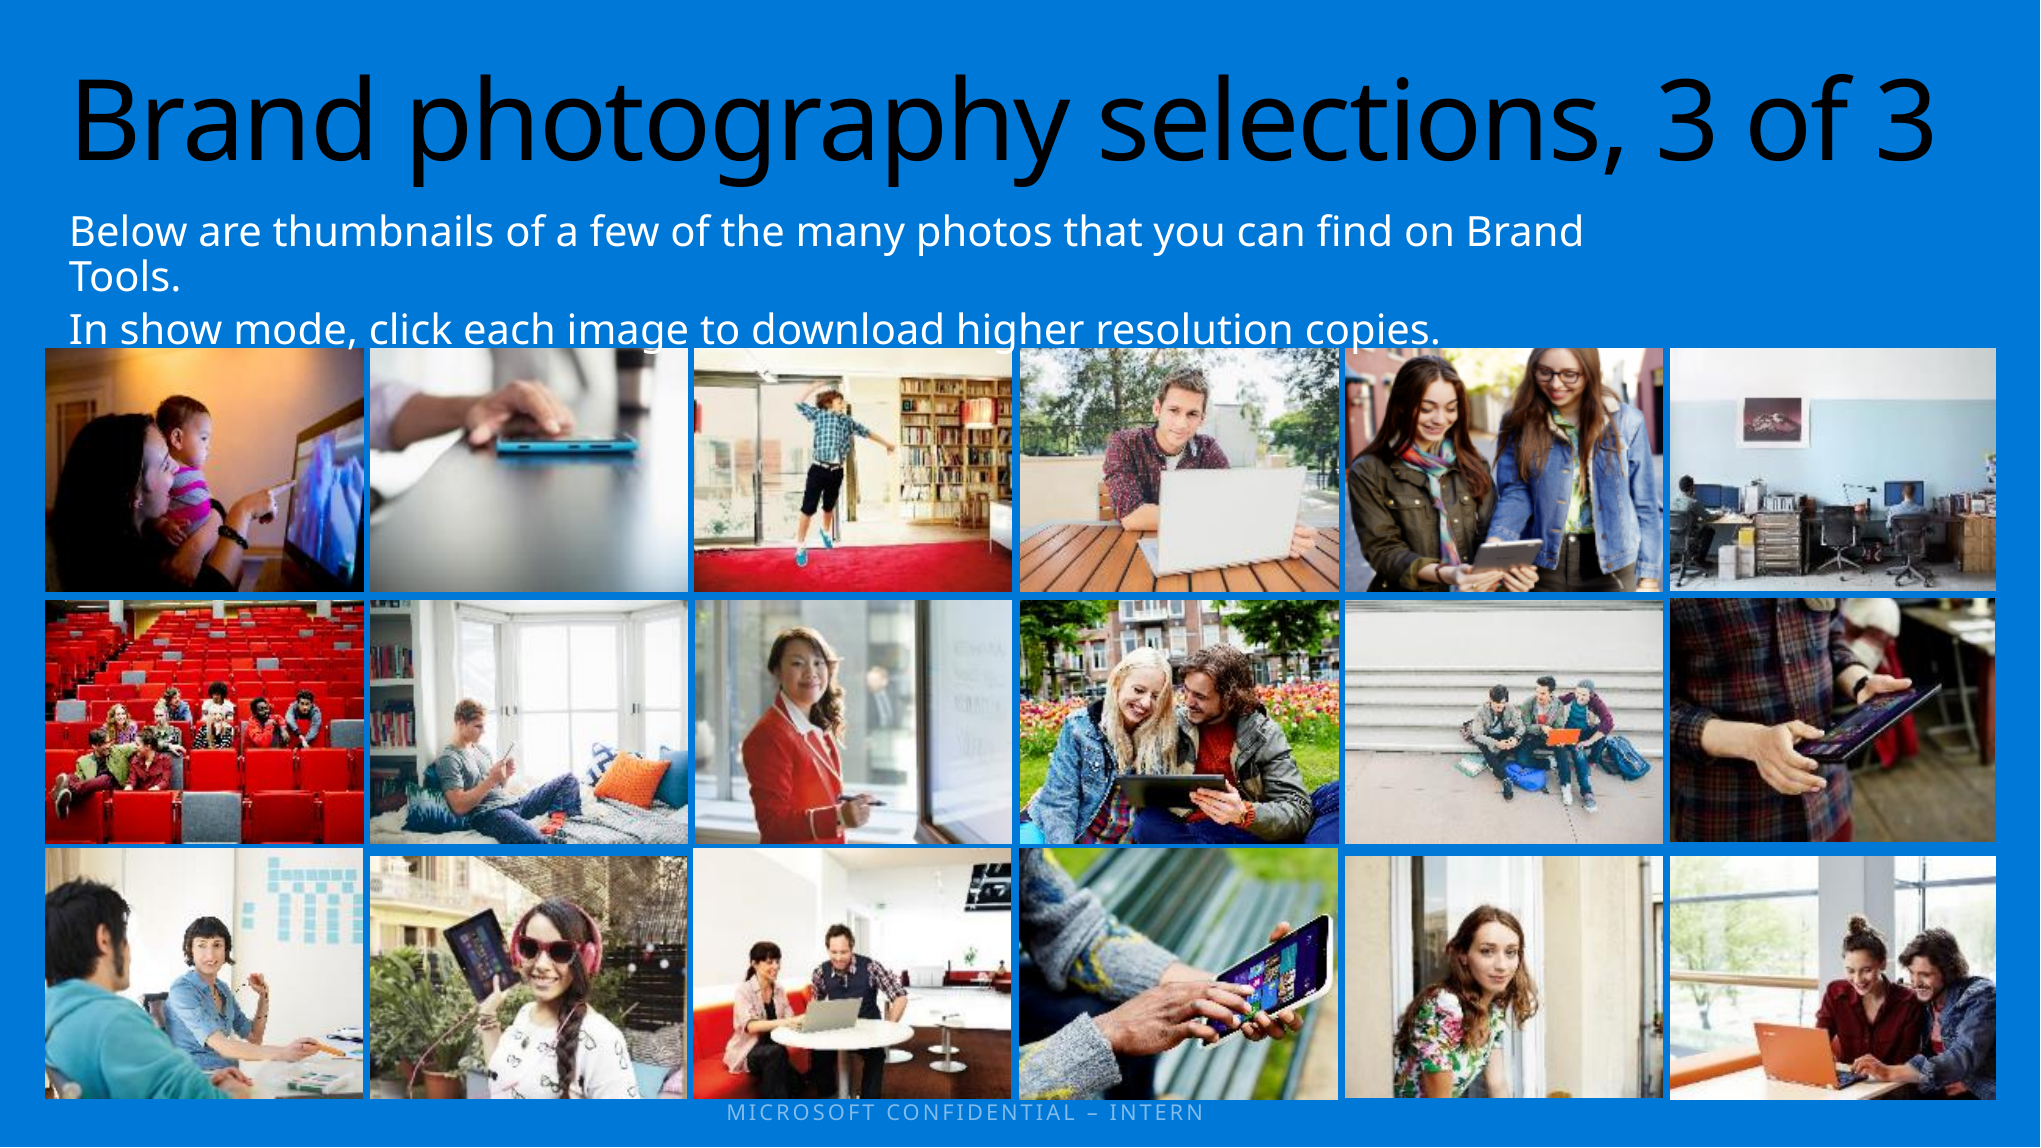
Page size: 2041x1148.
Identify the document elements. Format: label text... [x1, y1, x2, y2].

picture [1019, 848, 1338, 1100]
picture [100, 1087, 105, 1100]
picture [44, 848, 363, 1100]
picture [694, 600, 1012, 844]
picture [1019, 348, 1339, 593]
picture [44, 599, 364, 844]
picture [369, 348, 689, 593]
picture [369, 600, 689, 844]
picture [693, 348, 1012, 592]
picture [1019, 600, 1339, 844]
picture [1669, 598, 1996, 842]
picture [1344, 600, 1664, 844]
picture [44, 348, 364, 592]
picture [1345, 855, 1664, 1100]
picture [1344, 348, 1664, 592]
picture [692, 848, 1011, 1100]
picture [1669, 855, 1996, 1100]
text_box Below are thumbnails of a few of the many photos that you can find on Brand Tools. In show mode, click each image to download higher resolution copies. [45, 195, 1725, 369]
picture [369, 855, 687, 1100]
picture [1669, 348, 1996, 591]
title Brand photography selections, 3 of 3 [45, 48, 1996, 199]
